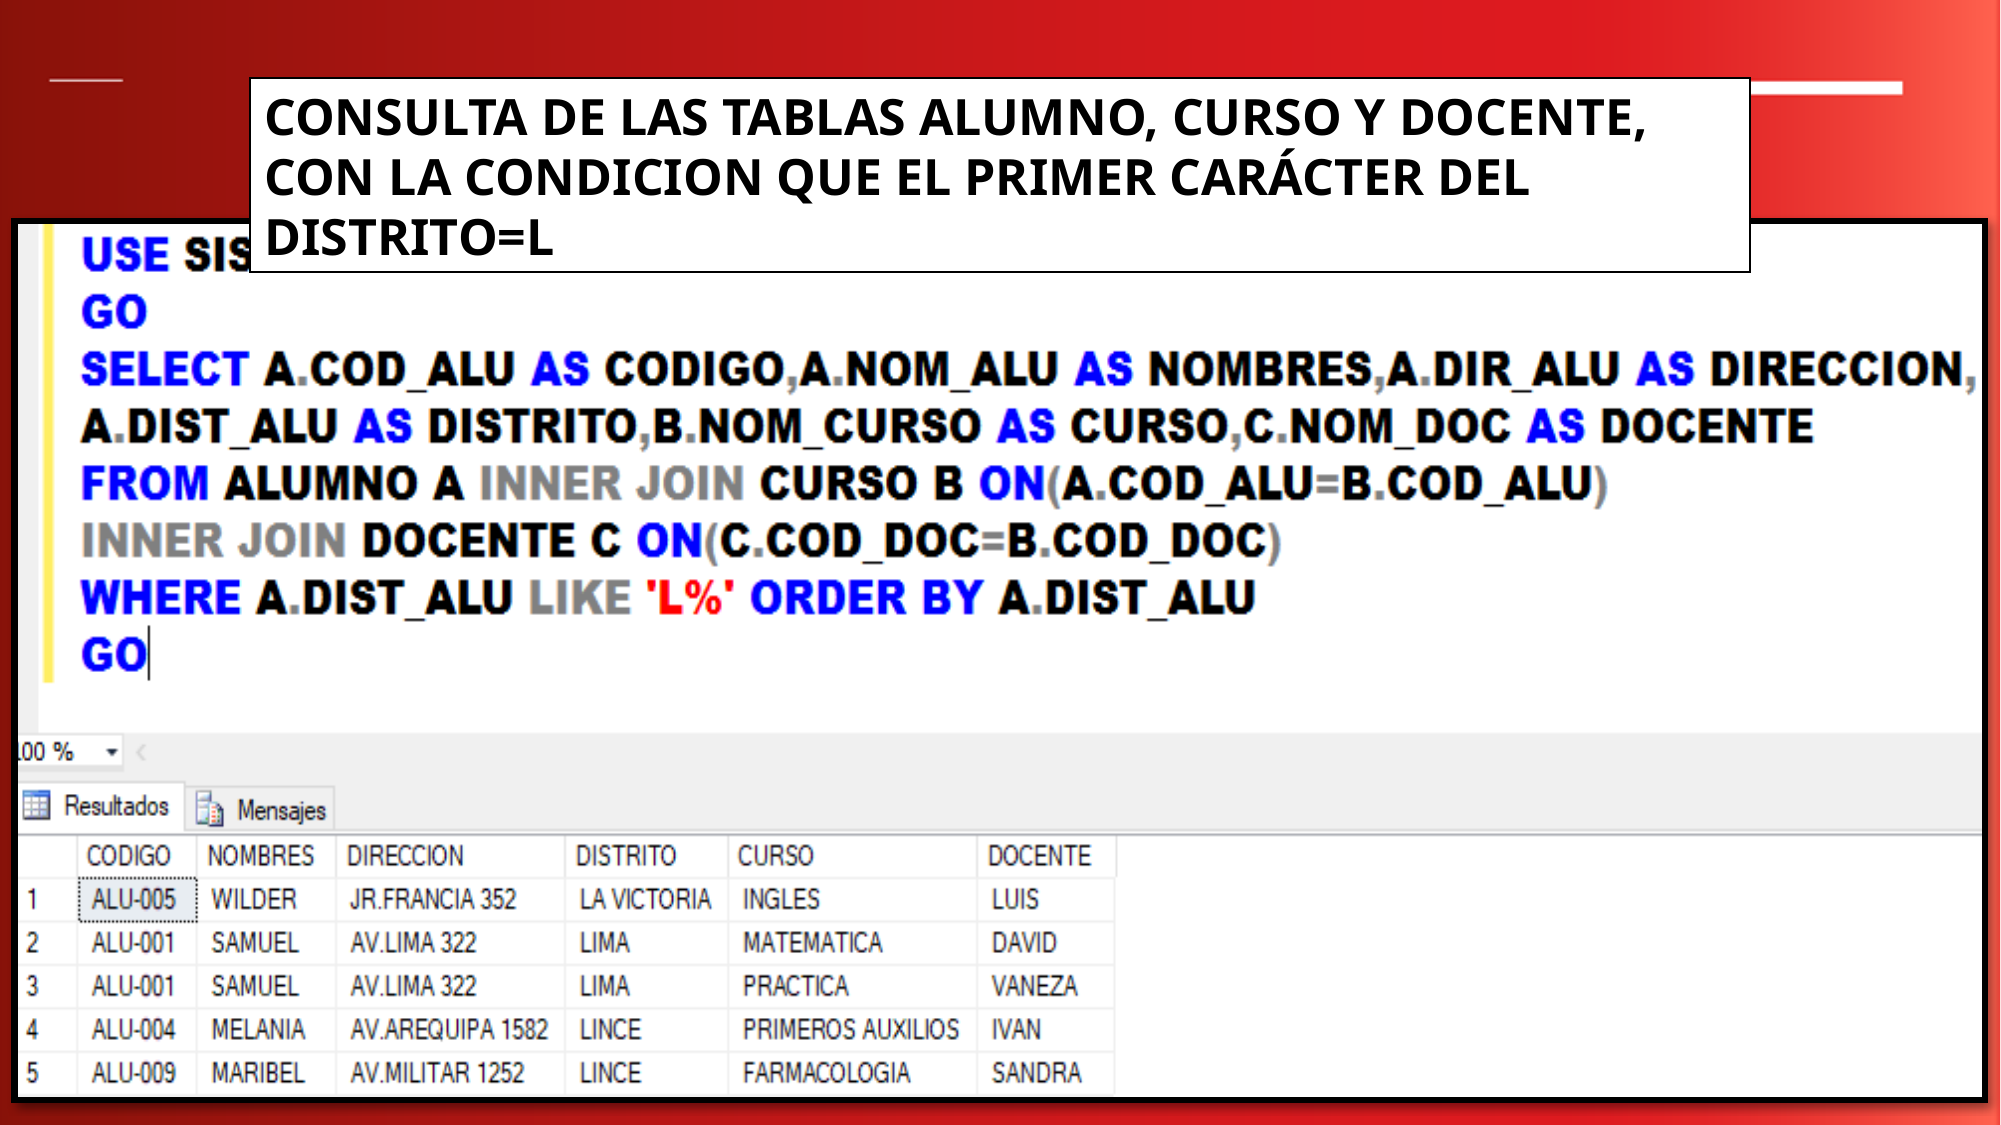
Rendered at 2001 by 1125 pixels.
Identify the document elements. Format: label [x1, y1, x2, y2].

text_box [17, 77, 1982, 1097]
picture [0, 0, 2001, 1125]
